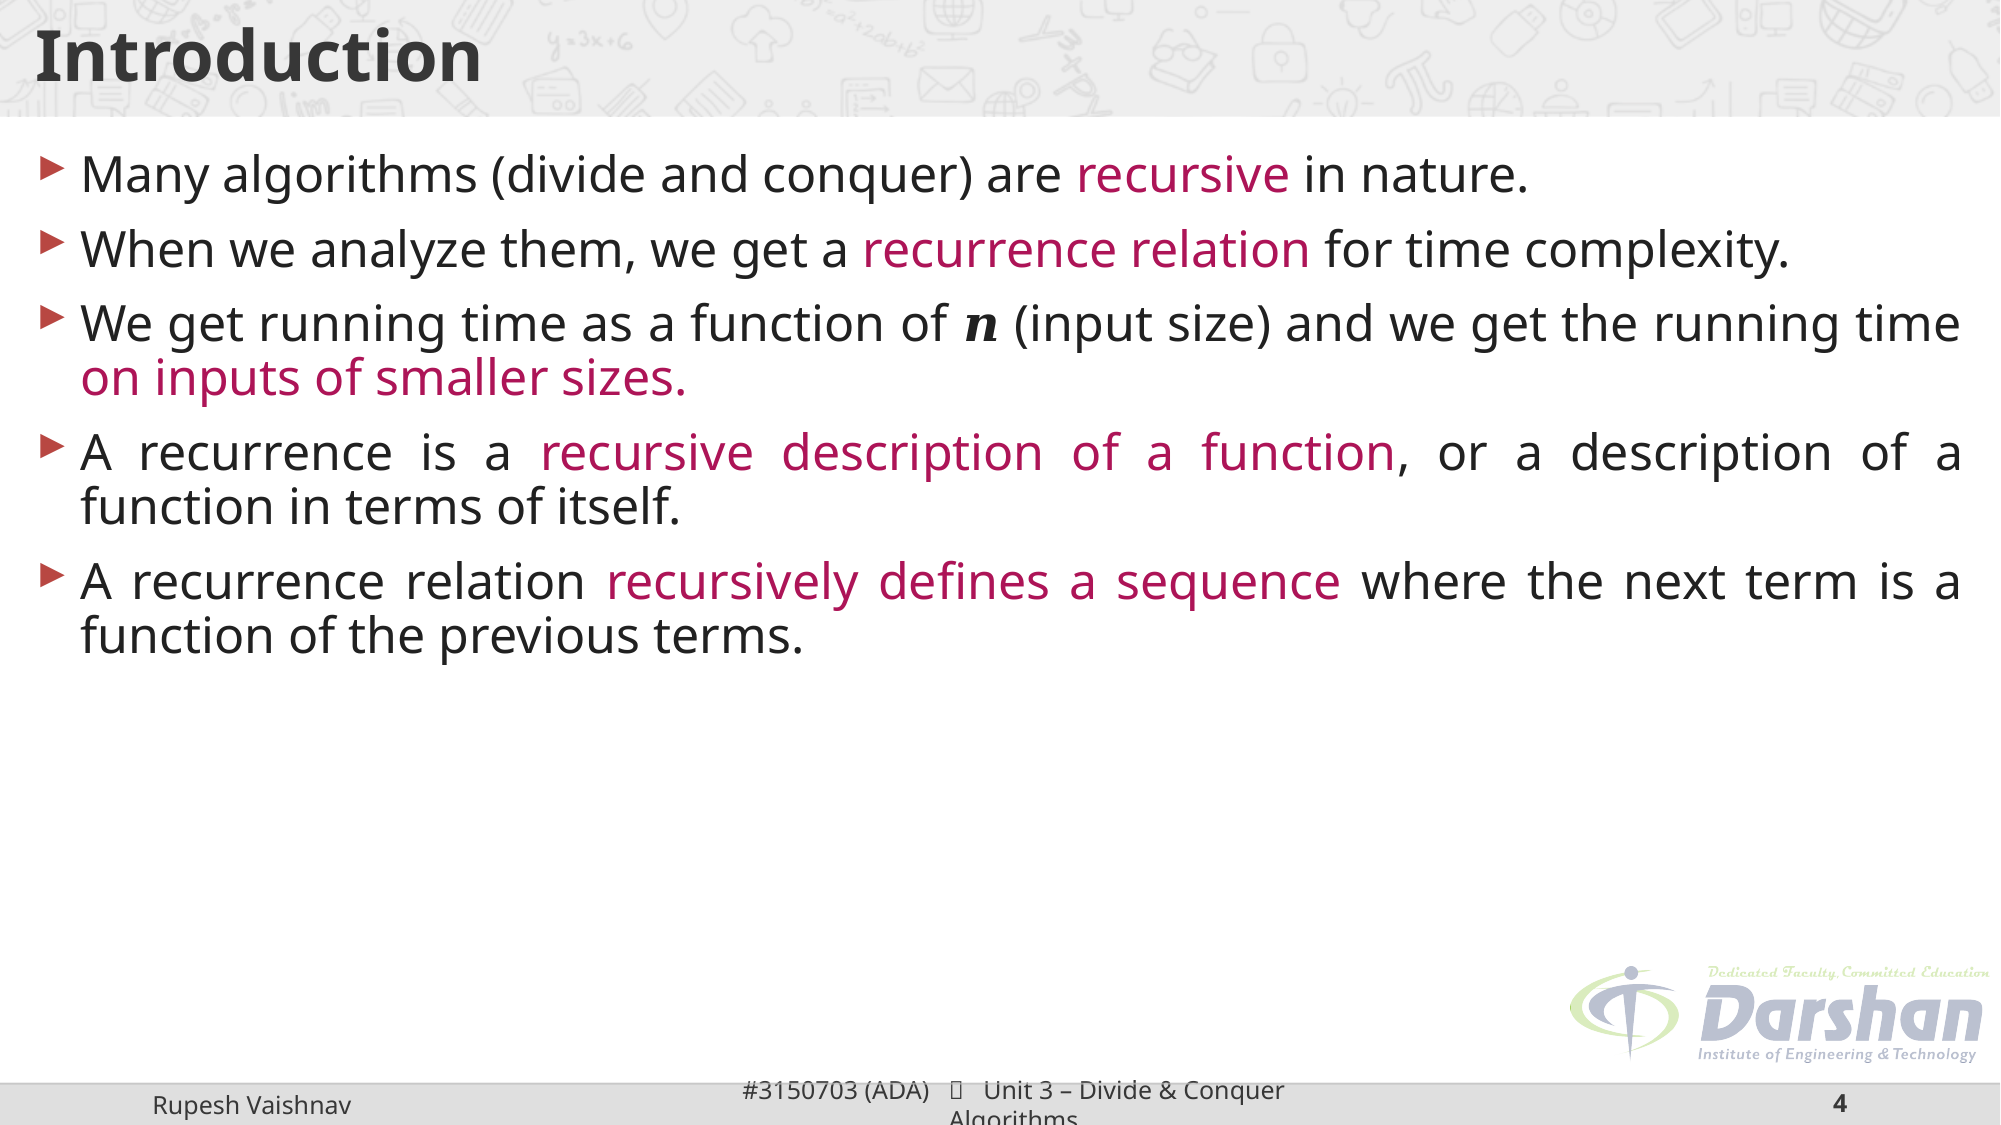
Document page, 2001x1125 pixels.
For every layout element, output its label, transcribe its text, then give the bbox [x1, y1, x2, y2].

list Many algorithms (divide and conquer) are recursive in nature. When we analyze them, we get a recurrence relation for time complexity. We get running time as a function of 𝒏 (input size) and we get the running time on inputs of smaller sizes. A recurrence is a recursive description of a function, or a description of a function in terms of itself. A recurrence relation recursively defines a sequence where the next term is a function of the previous terms. [21, 141, 1979, 1059]
text_box Merge [1570, 966, 1990, 1063]
title Introduction [0, 0, 2000, 117]
